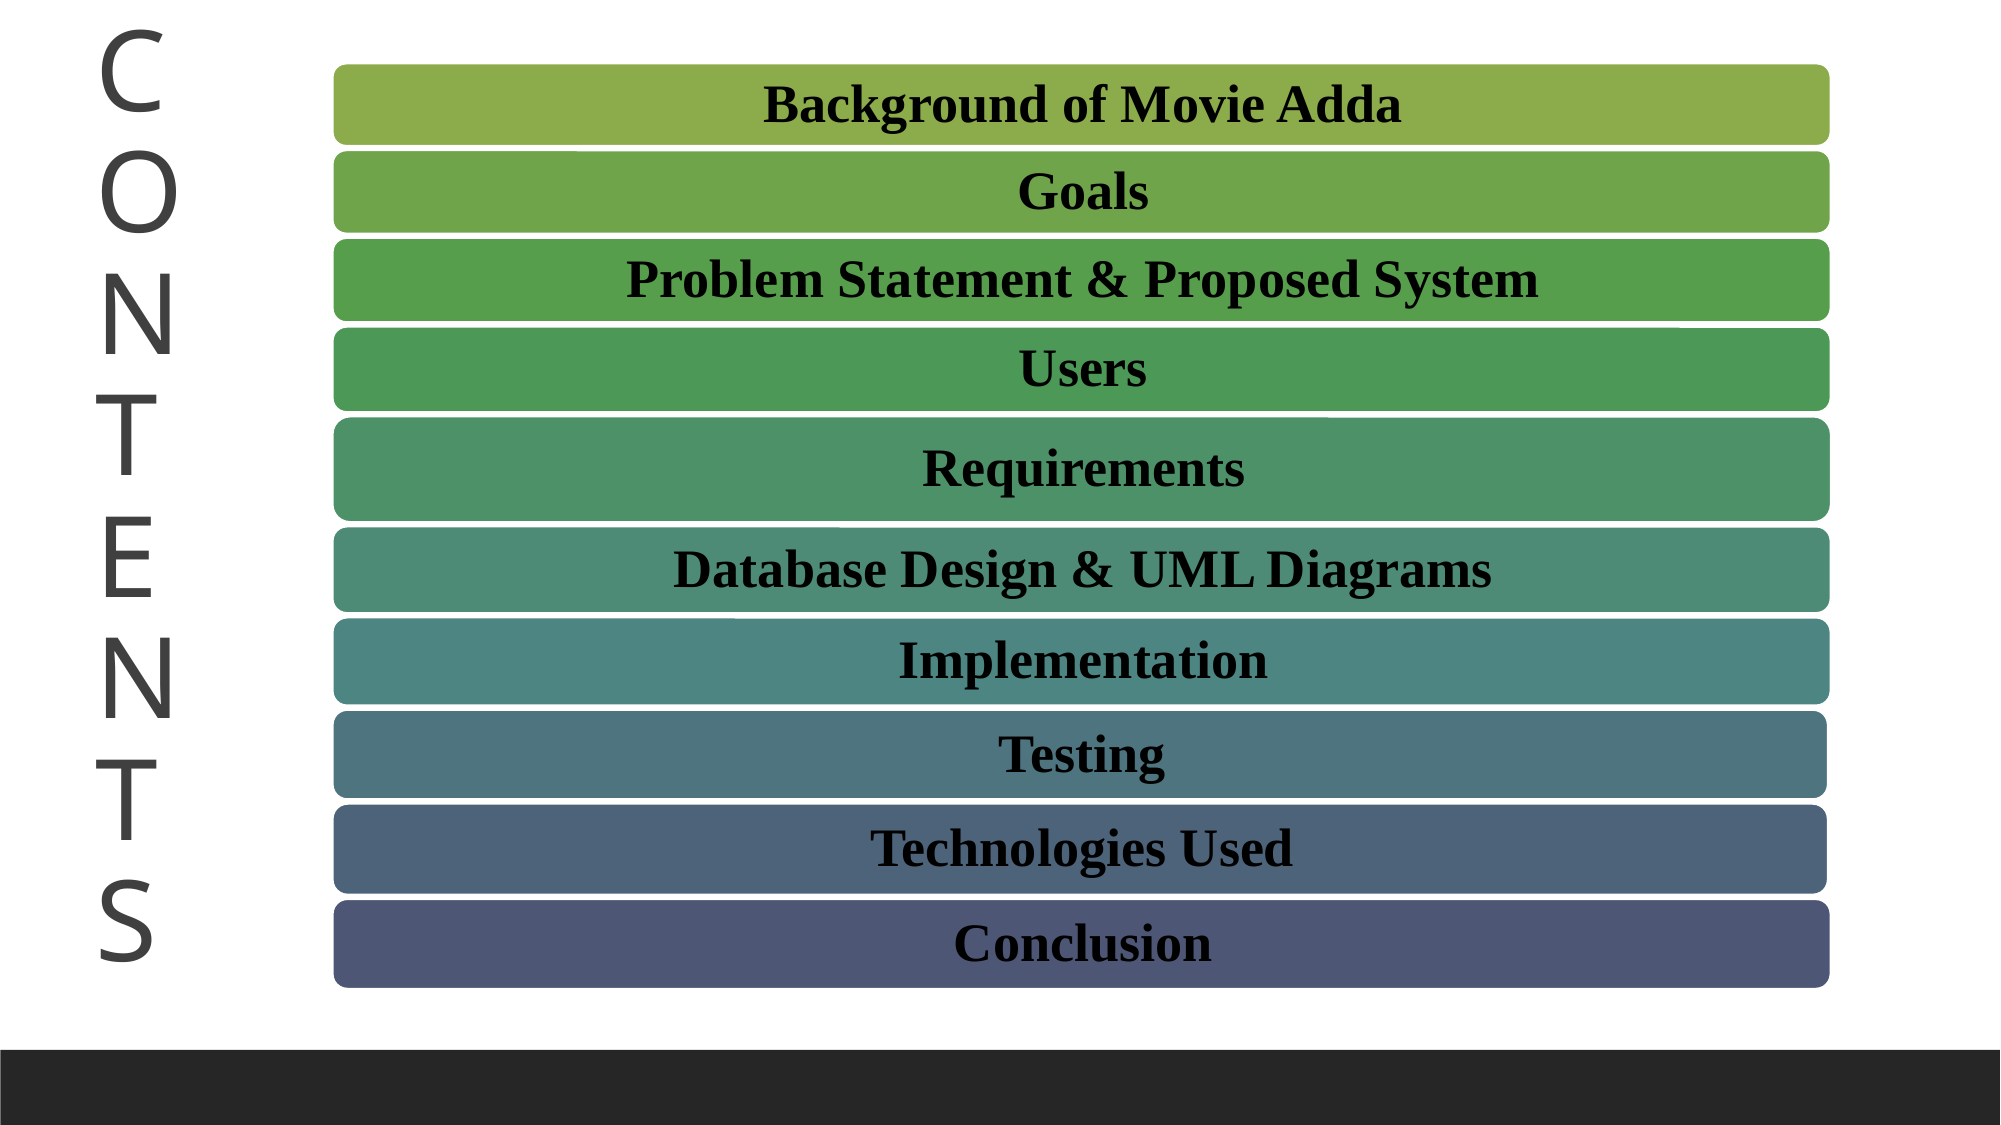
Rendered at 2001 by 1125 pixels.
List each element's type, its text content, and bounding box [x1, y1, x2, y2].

title C O N T E N T S [80, 31, 383, 1094]
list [243, 62, 1920, 991]
